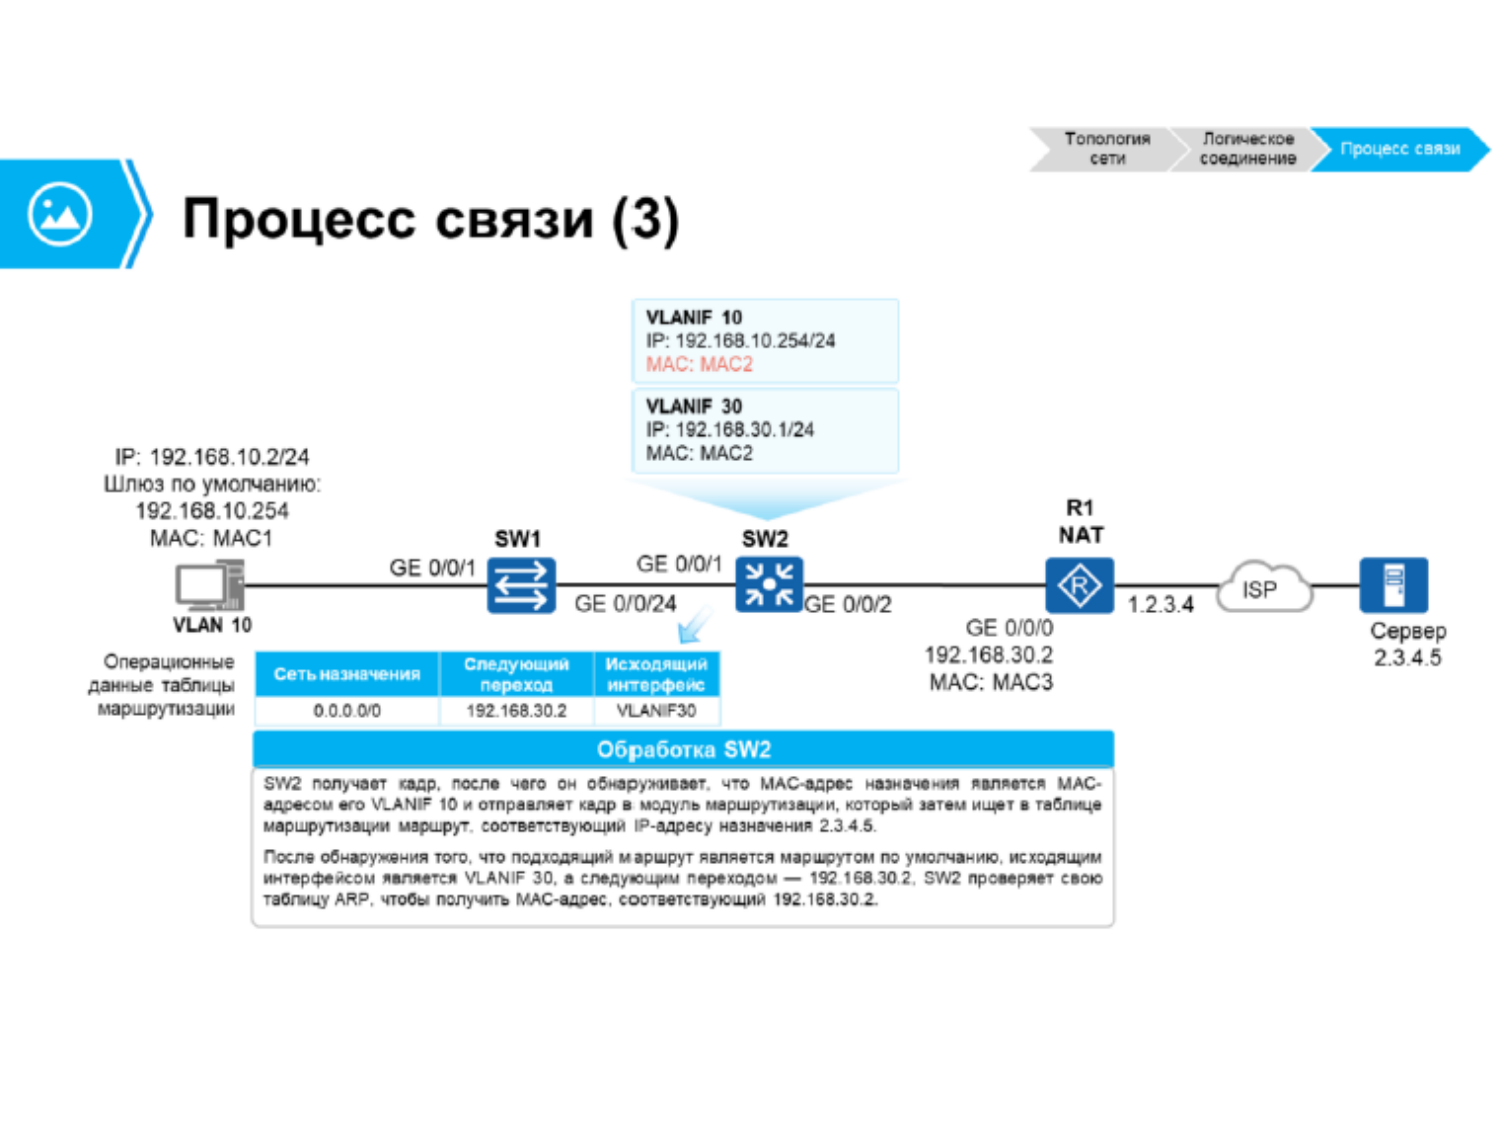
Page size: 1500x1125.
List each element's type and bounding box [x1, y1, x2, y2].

list [0, 125, 1500, 937]
